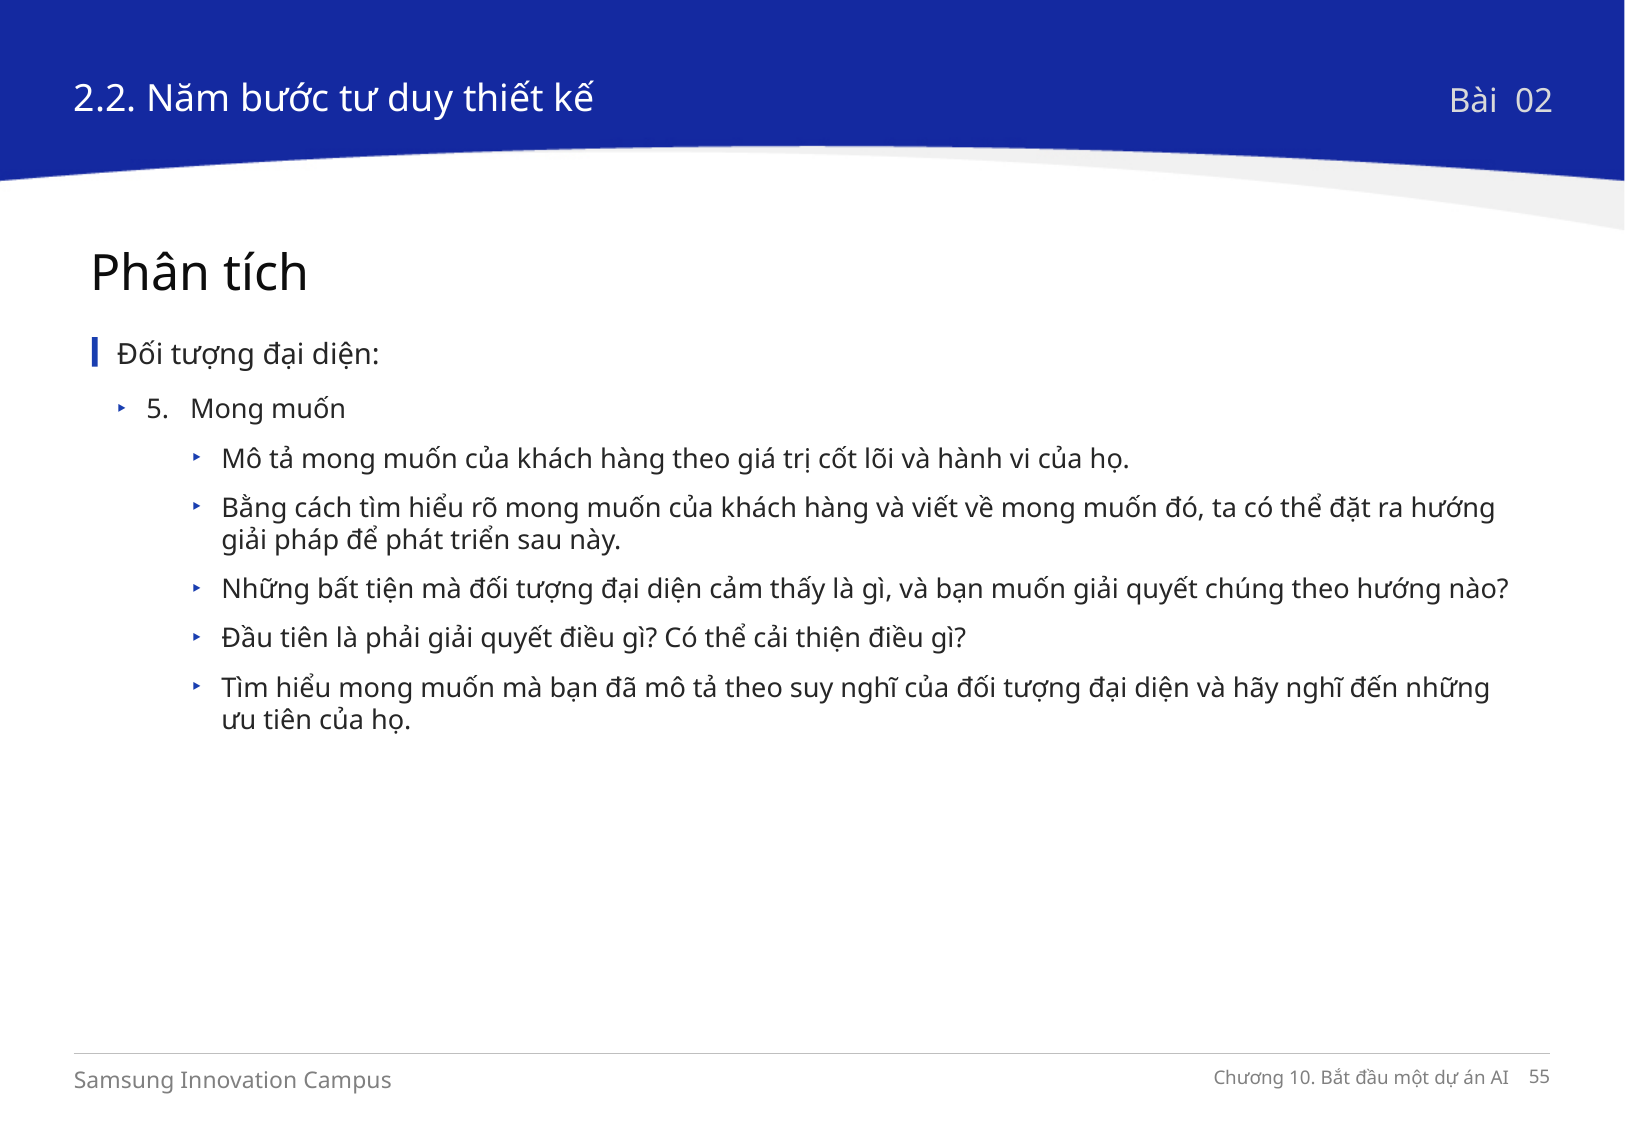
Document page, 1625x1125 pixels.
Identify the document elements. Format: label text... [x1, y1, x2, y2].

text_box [91, 335, 1533, 371]
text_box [73, 73, 1554, 120]
text_box 5. Mong muốn Mô tả mong muốn của khách hàng theo giá trị cốt lõi và hành vi của họ. Bằng cách tìm hiểu rõ mong muốn của khách hàng và viết về mong muốn đó, ta có thể đặt ra hướng giải pháp để phát triển sau này. Những bất tiện mà đối tượng đại diện cảm thấy là gì, và bạn muốn giải quyết chúng theo hướng nào? Đầu tiên là phải giải quyết điều gì? Có thể cải thiện điều gì? Tìm hiểu mong muốn mà bạn đã mô tả theo suy nghĩ của đối tượng đại diện và hãy nghĩ đến những ưu tiên của họ. [116, 379, 1533, 748]
picture [0, 0, 1625, 1125]
text_box Phân tích [89, 240, 1534, 302]
